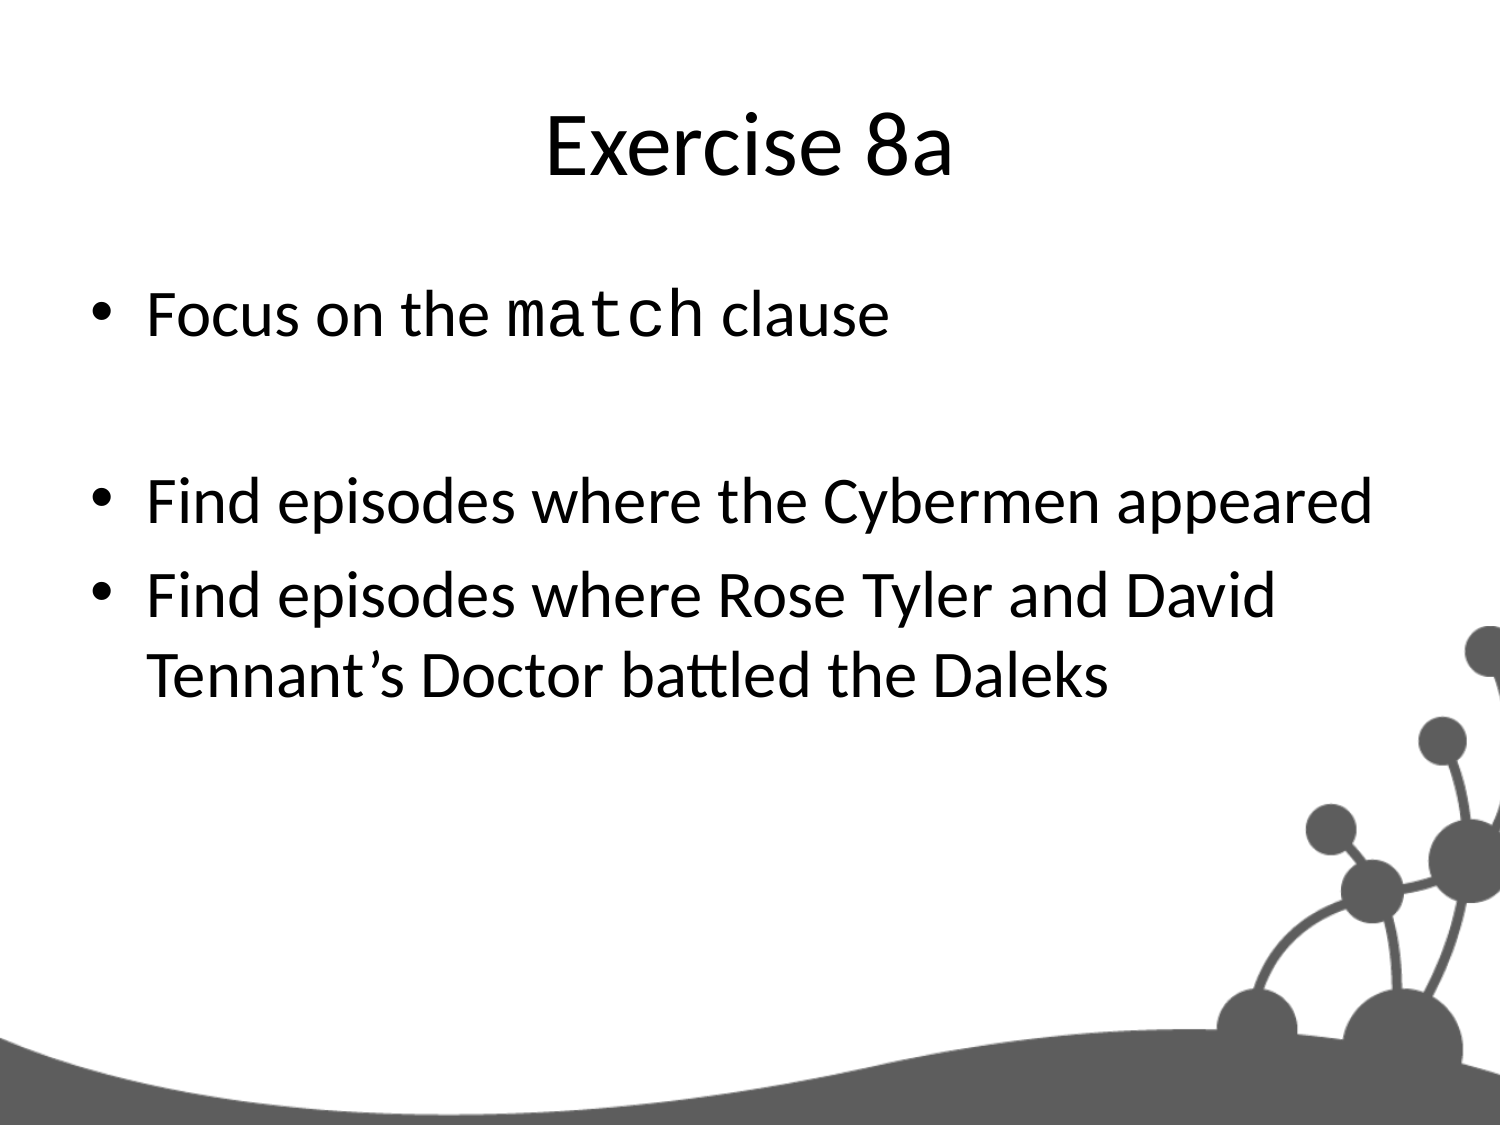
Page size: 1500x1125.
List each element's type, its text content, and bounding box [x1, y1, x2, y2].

title Exercise 8a [75, 45, 1425, 233]
list Focus on the match clause Find episodes where the Cybermen appeared Find episodes where Rose Tyler and David Tennant’s Doctor battled the Daleks [75, 262, 1425, 1005]
